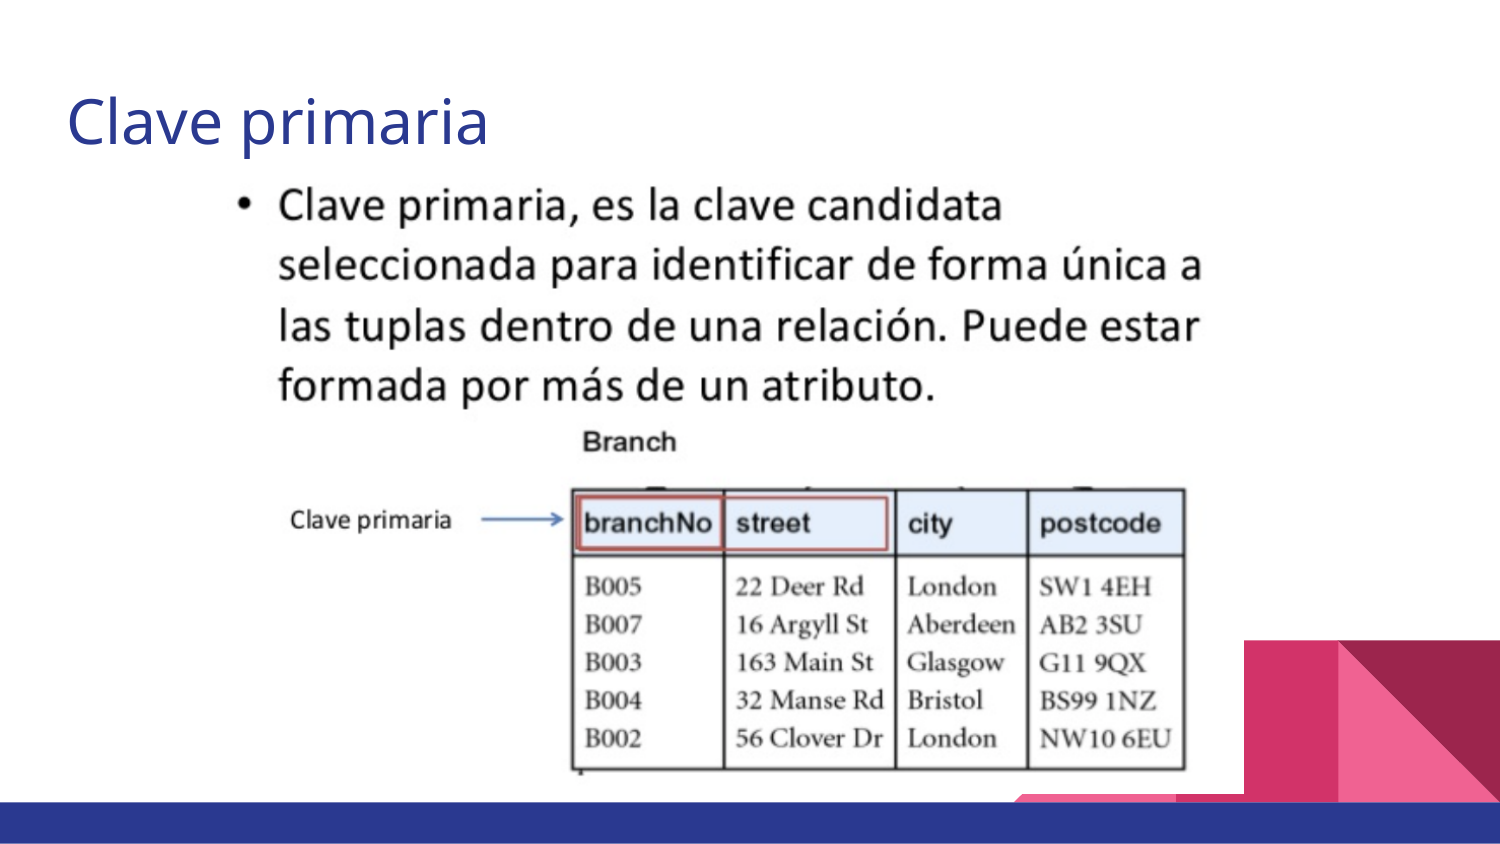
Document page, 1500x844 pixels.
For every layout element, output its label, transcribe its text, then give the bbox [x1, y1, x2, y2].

title Clave primaria [51, 67, 1449, 167]
picture [227, 166, 1244, 794]
